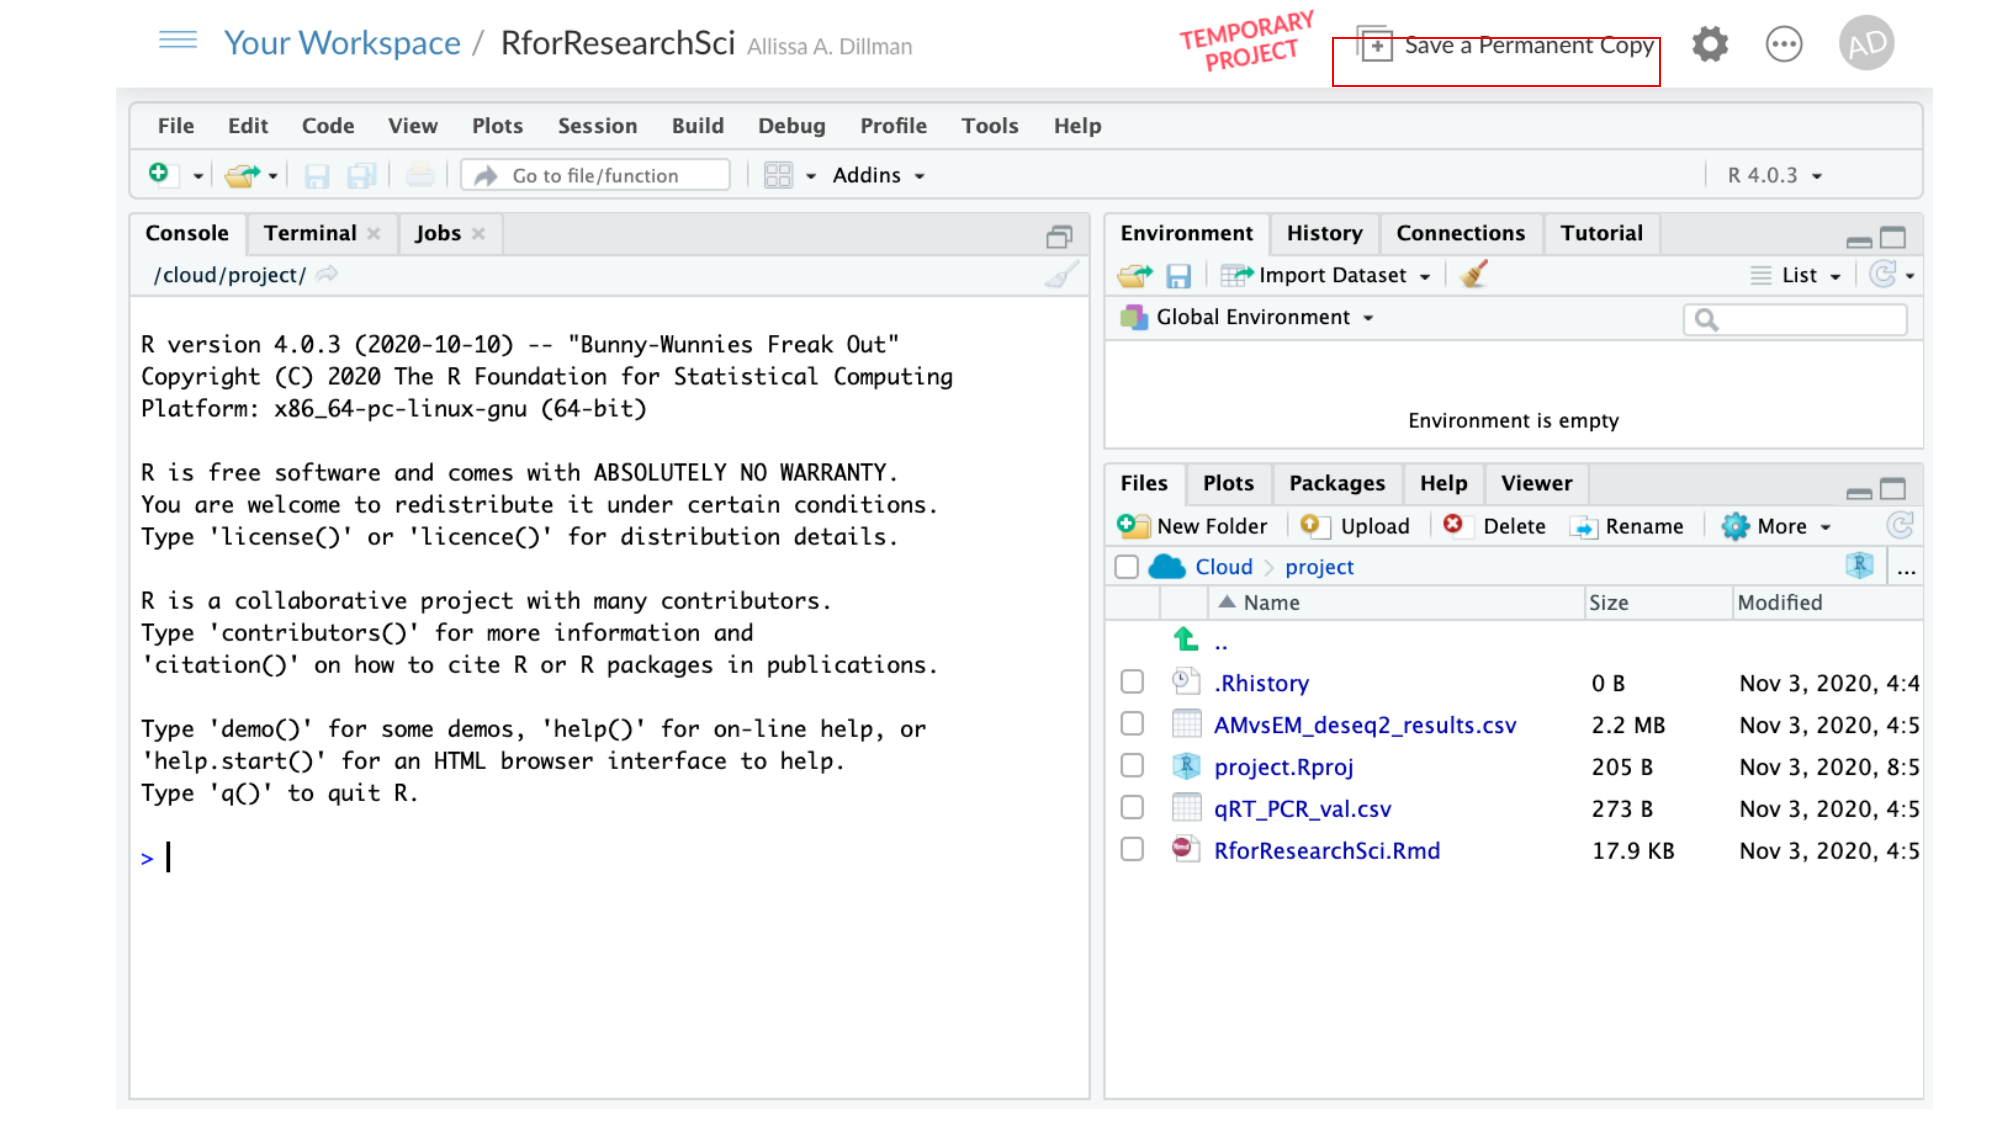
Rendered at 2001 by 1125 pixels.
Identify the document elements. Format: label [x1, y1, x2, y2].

picture [116, 0, 1933, 1109]
